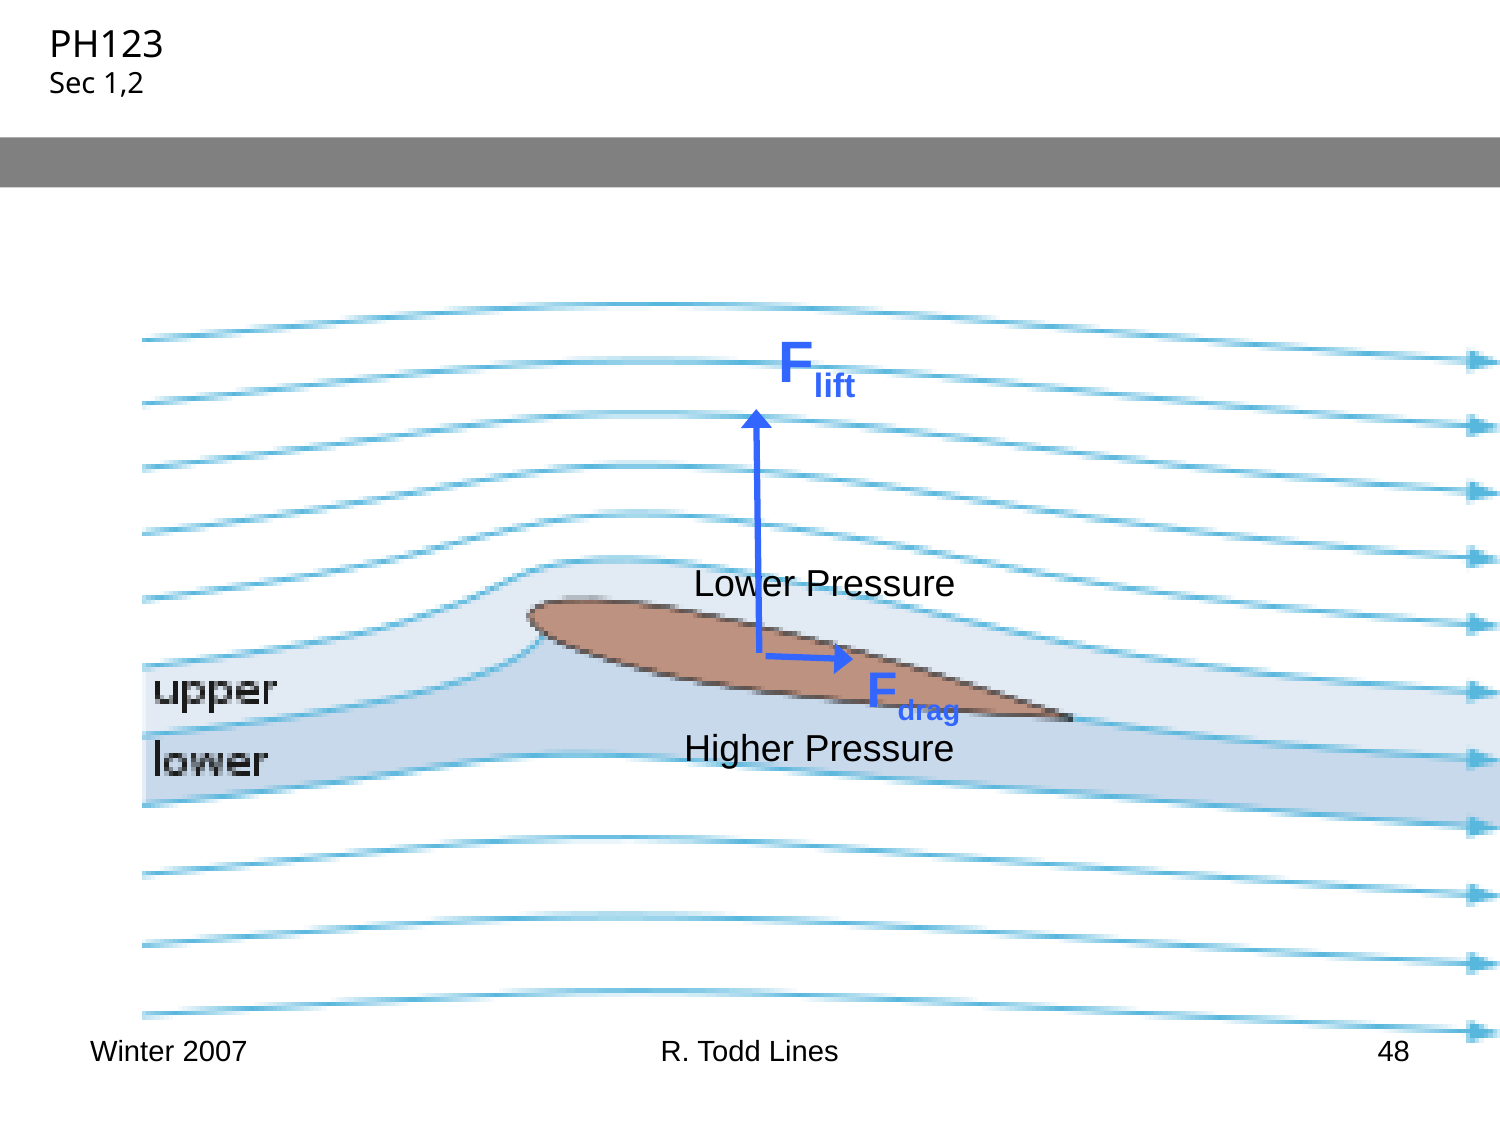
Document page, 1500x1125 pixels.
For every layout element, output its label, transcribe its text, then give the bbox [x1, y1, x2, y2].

picture [142, 302, 1500, 1044]
slide_number Winter 2007 [74, 1024, 426, 1103]
slide_number 48 [1074, 1051, 1426, 1103]
footer R. Todd Lines [512, 1051, 988, 1103]
